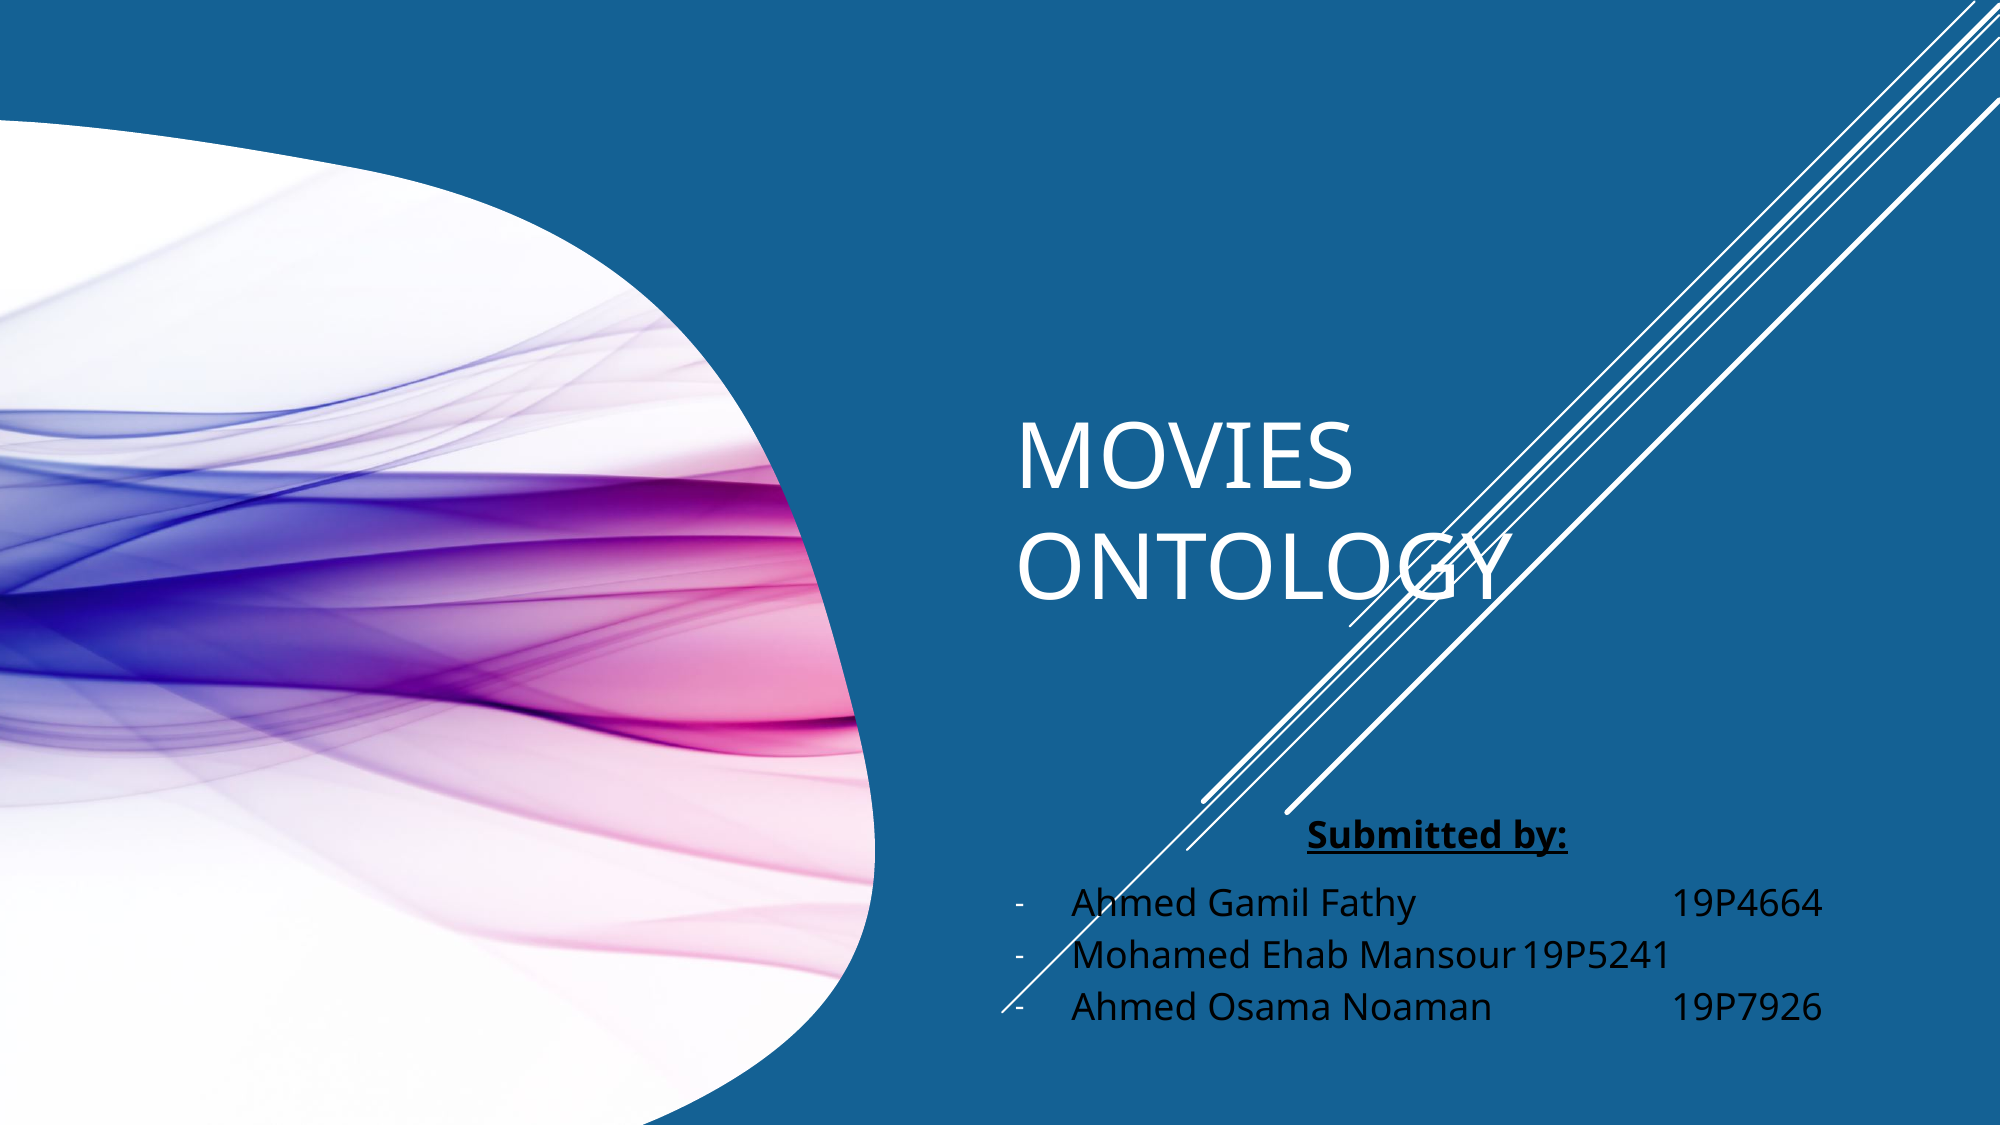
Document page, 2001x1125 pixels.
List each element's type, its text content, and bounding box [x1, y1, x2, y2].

title Movies Ontology [999, 249, 1875, 625]
picture [0, 119, 876, 1125]
subtitle Submitted by: Ahmed Gamil Fathy 19P4664 Mohamed Ehab Mansour 19P5241 Ahmed Osama Noaman 19P7926 [999, 796, 1875, 1074]
